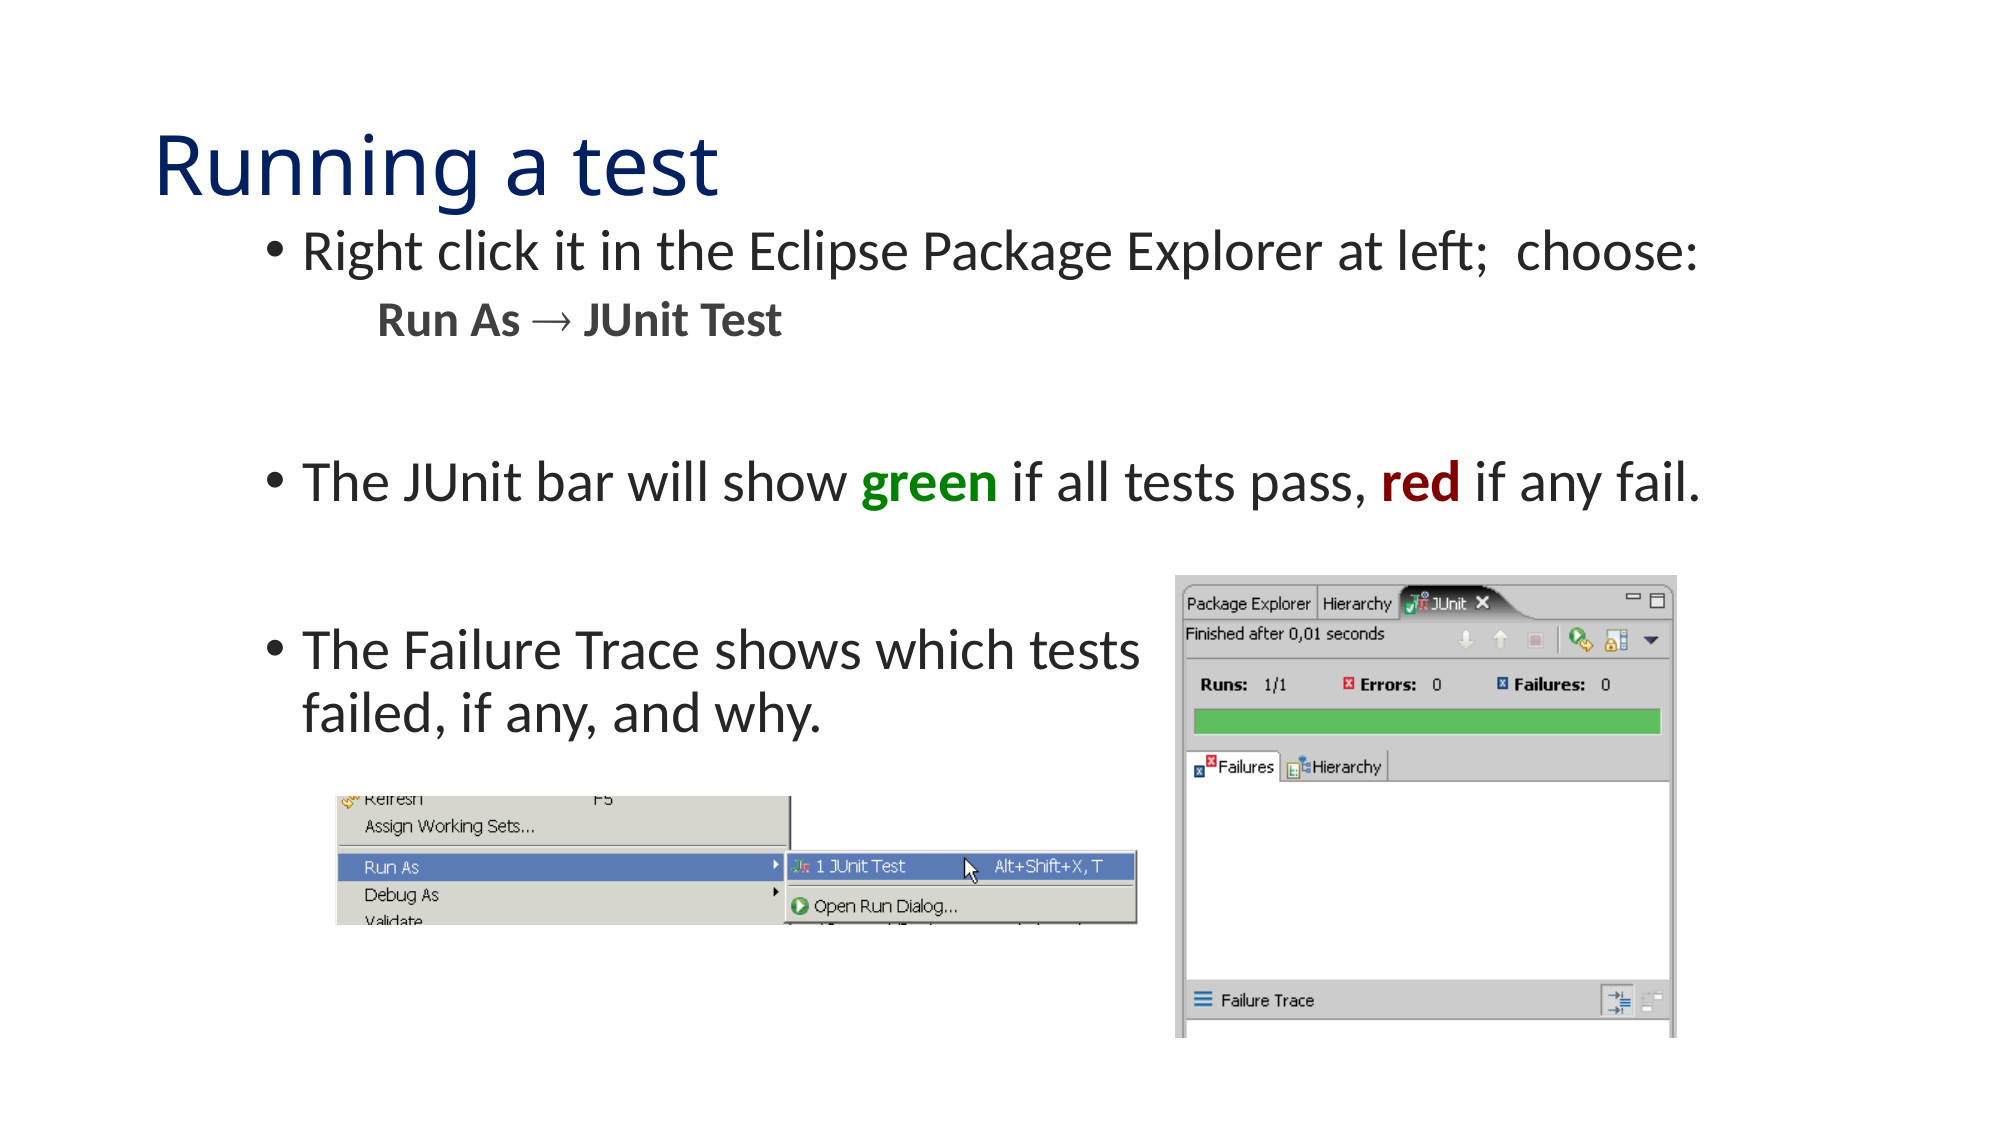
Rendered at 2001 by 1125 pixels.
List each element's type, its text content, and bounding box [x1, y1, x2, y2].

picture [335, 796, 1138, 925]
title Running a test [137, 59, 1863, 278]
picture [1174, 574, 1677, 1038]
list Right click it in the Eclipse Package Explorer at left; choose: Run As  JUnit Test The JUnit bar will show green if all tests pass, red if any fail. The Failure Trace shows which tests failed, if any, and why. [249, 212, 1750, 1125]
